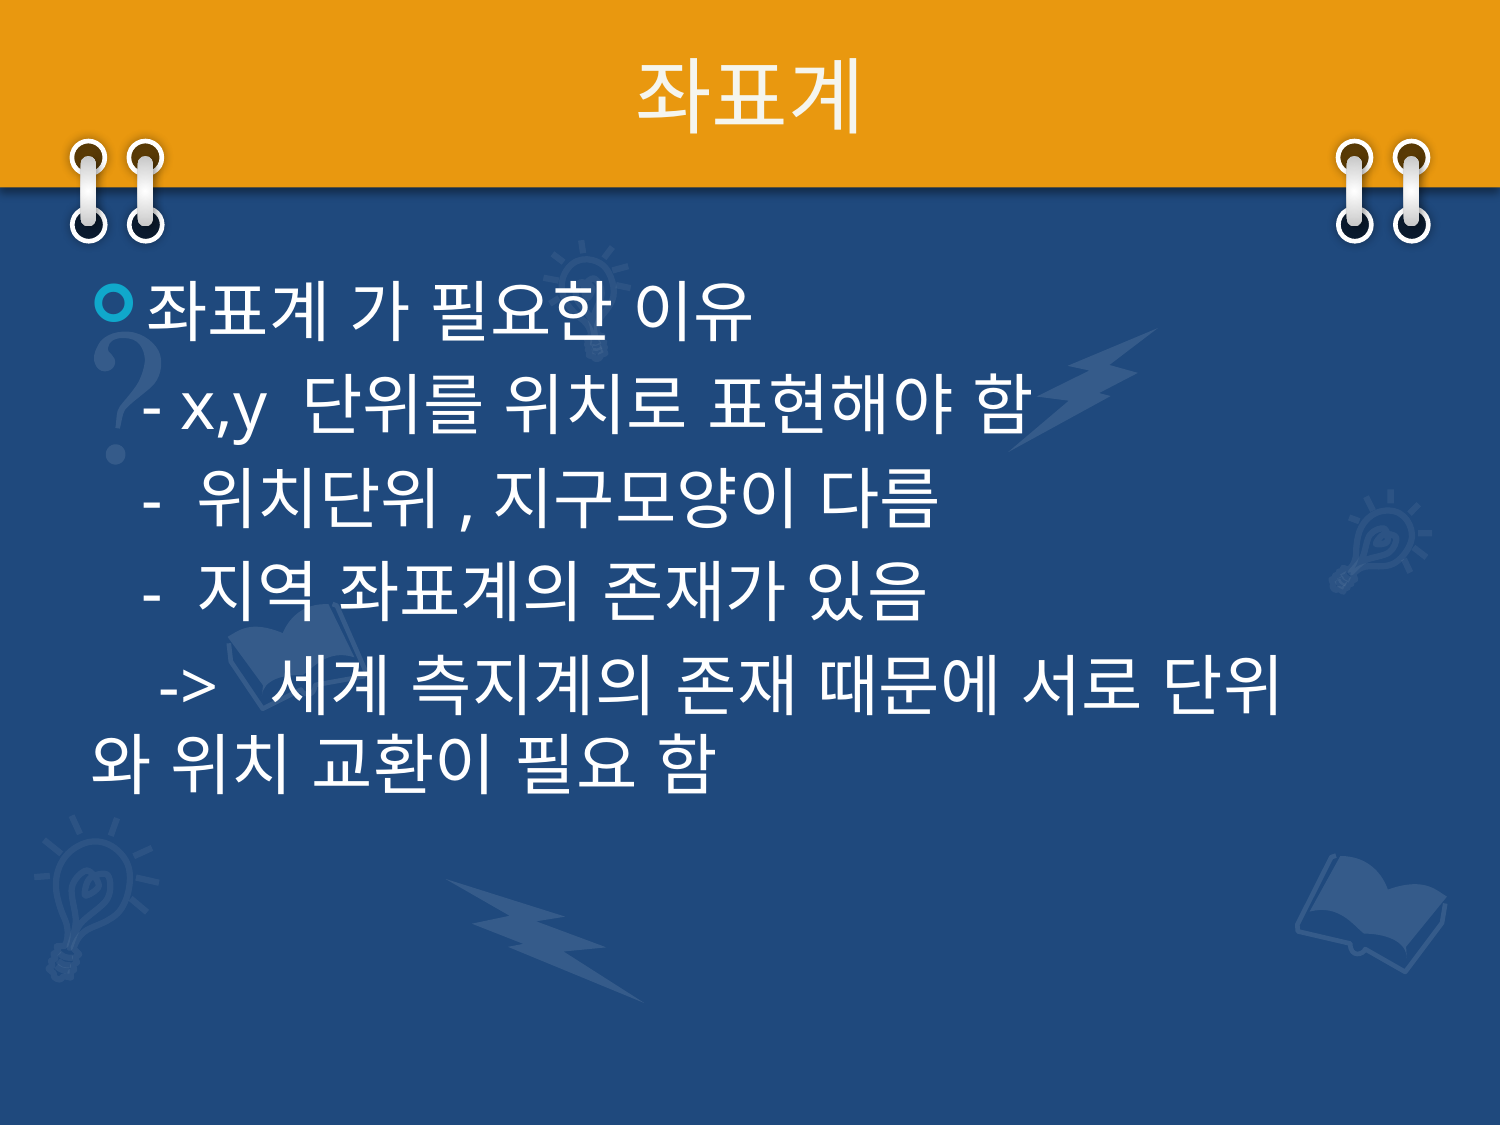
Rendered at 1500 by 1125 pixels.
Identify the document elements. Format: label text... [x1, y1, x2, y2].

title 좌표계 [75, 0, 1425, 188]
list 좌표계 가 필요한 이유 - x,y 단위를 위치로 표현해야 함 - 위치단위,지구모양이 다름 - 지역 좌표계의 존재가 있음 -> 세계 측지계의 존재 때문에 서로 단위 와 위치 교환이 필요 함 [75, 262, 1425, 1005]
